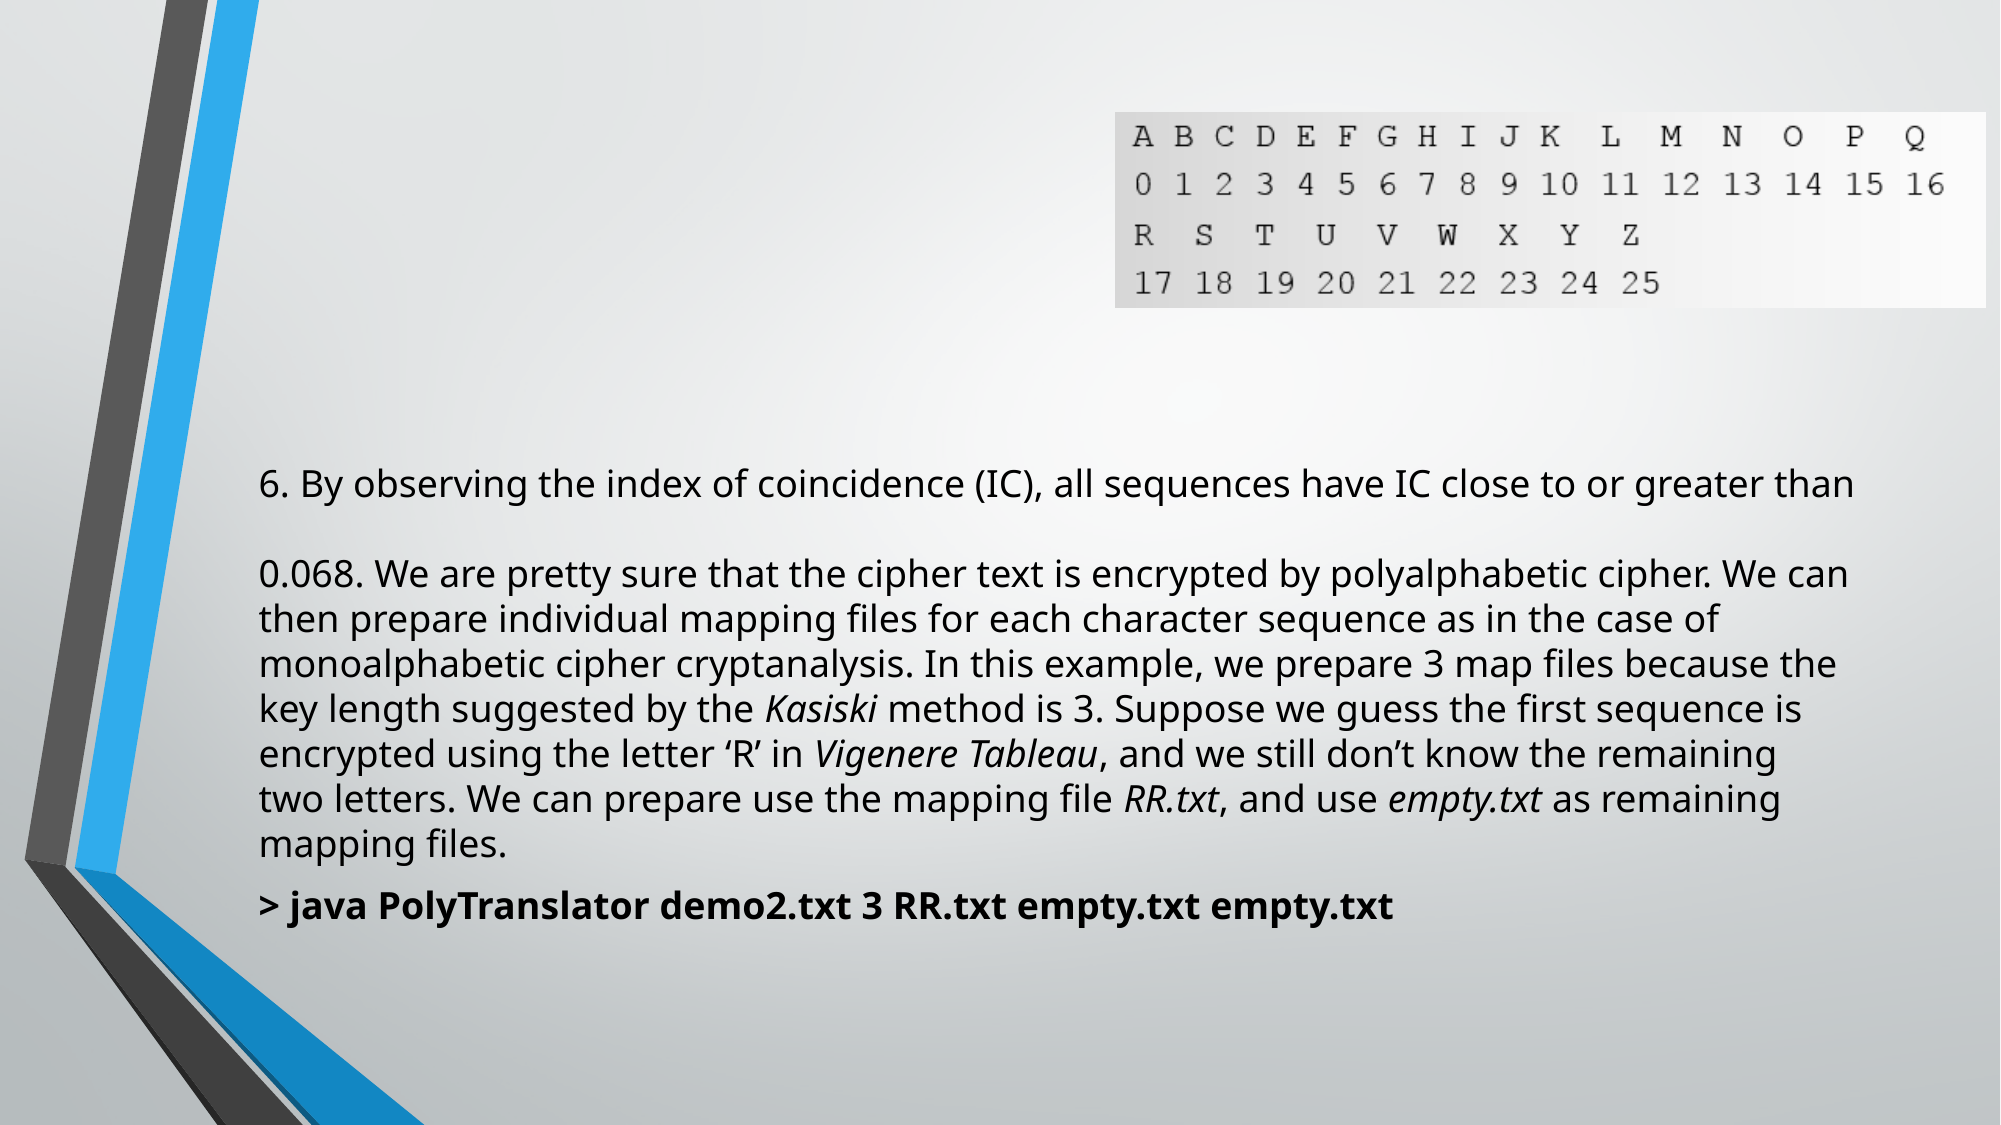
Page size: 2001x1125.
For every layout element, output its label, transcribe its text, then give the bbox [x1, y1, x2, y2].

picture [1114, 112, 1986, 309]
list 6. By observing the index of coincidence (IC), all sequences have IC close to or greater than 0.068. We are pretty sure that the cipher text is encrypted by polyalphabetic cipher. We can then prepare individual mapping files for each character sequence as in the case of monoalphabetic cipher cryptanalysis. In this example, we prepare 3 map files because the key length suggested by the Kasiski method is 3. Suppose we guess the first sequence is encrypted using the letter ‘R’ in Vigenere Tableau, and we still don’t know the remaining two letters. We can prepare use the mapping file RR.txt, and use empty.txt as remaining mapping files. > java PolyTranslator demo2.txt 3 RR.txt empty.txt empty.txt [243, 437, 1887, 950]
